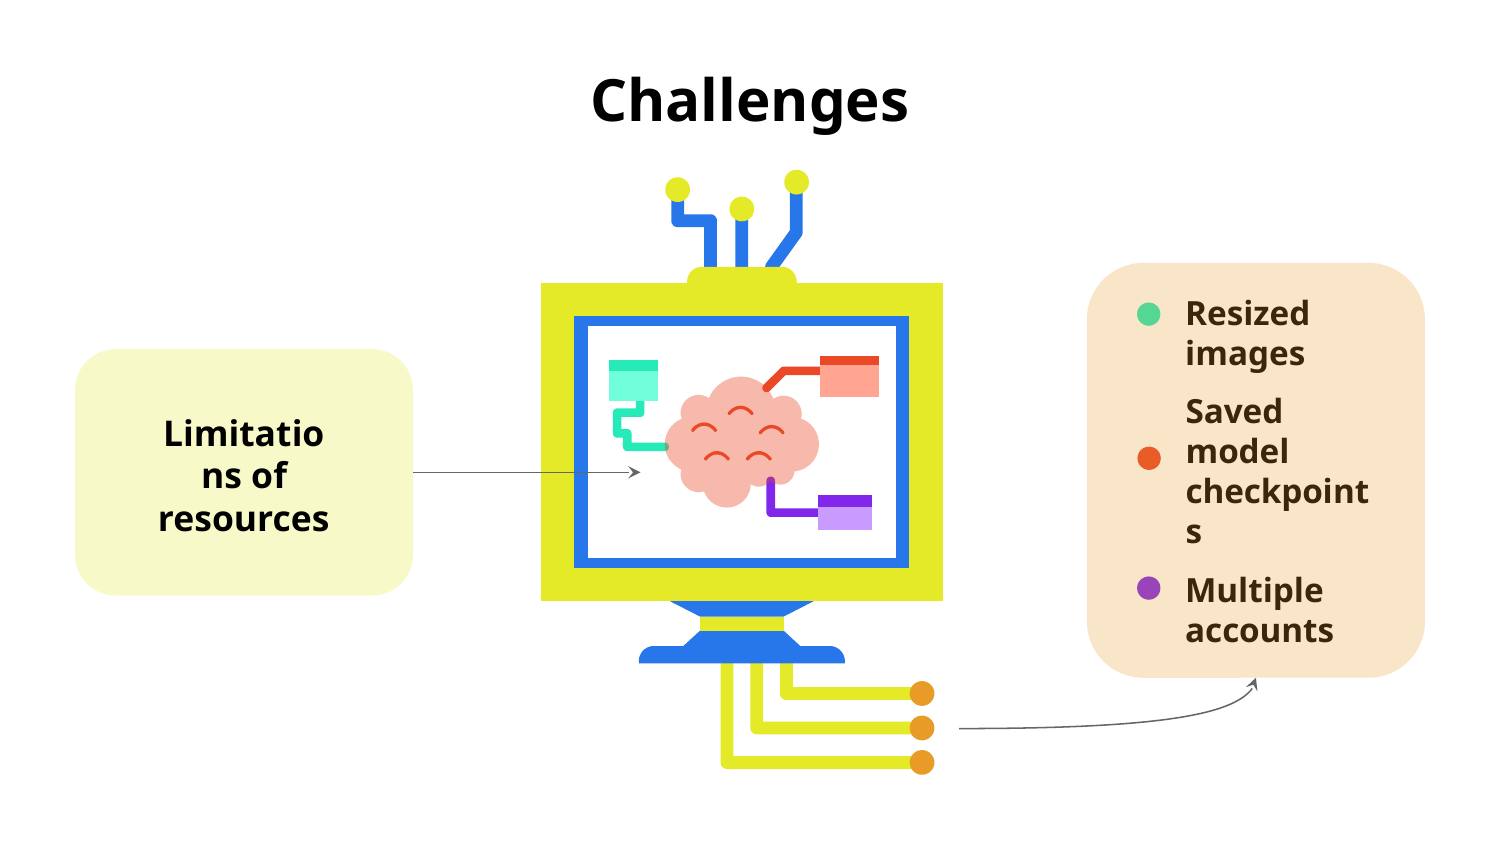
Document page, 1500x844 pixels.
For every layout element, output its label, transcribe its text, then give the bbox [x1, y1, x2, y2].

title Challenges [75, 67, 1425, 129]
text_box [540, 169, 960, 776]
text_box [74, 348, 641, 596]
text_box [958, 262, 1426, 729]
